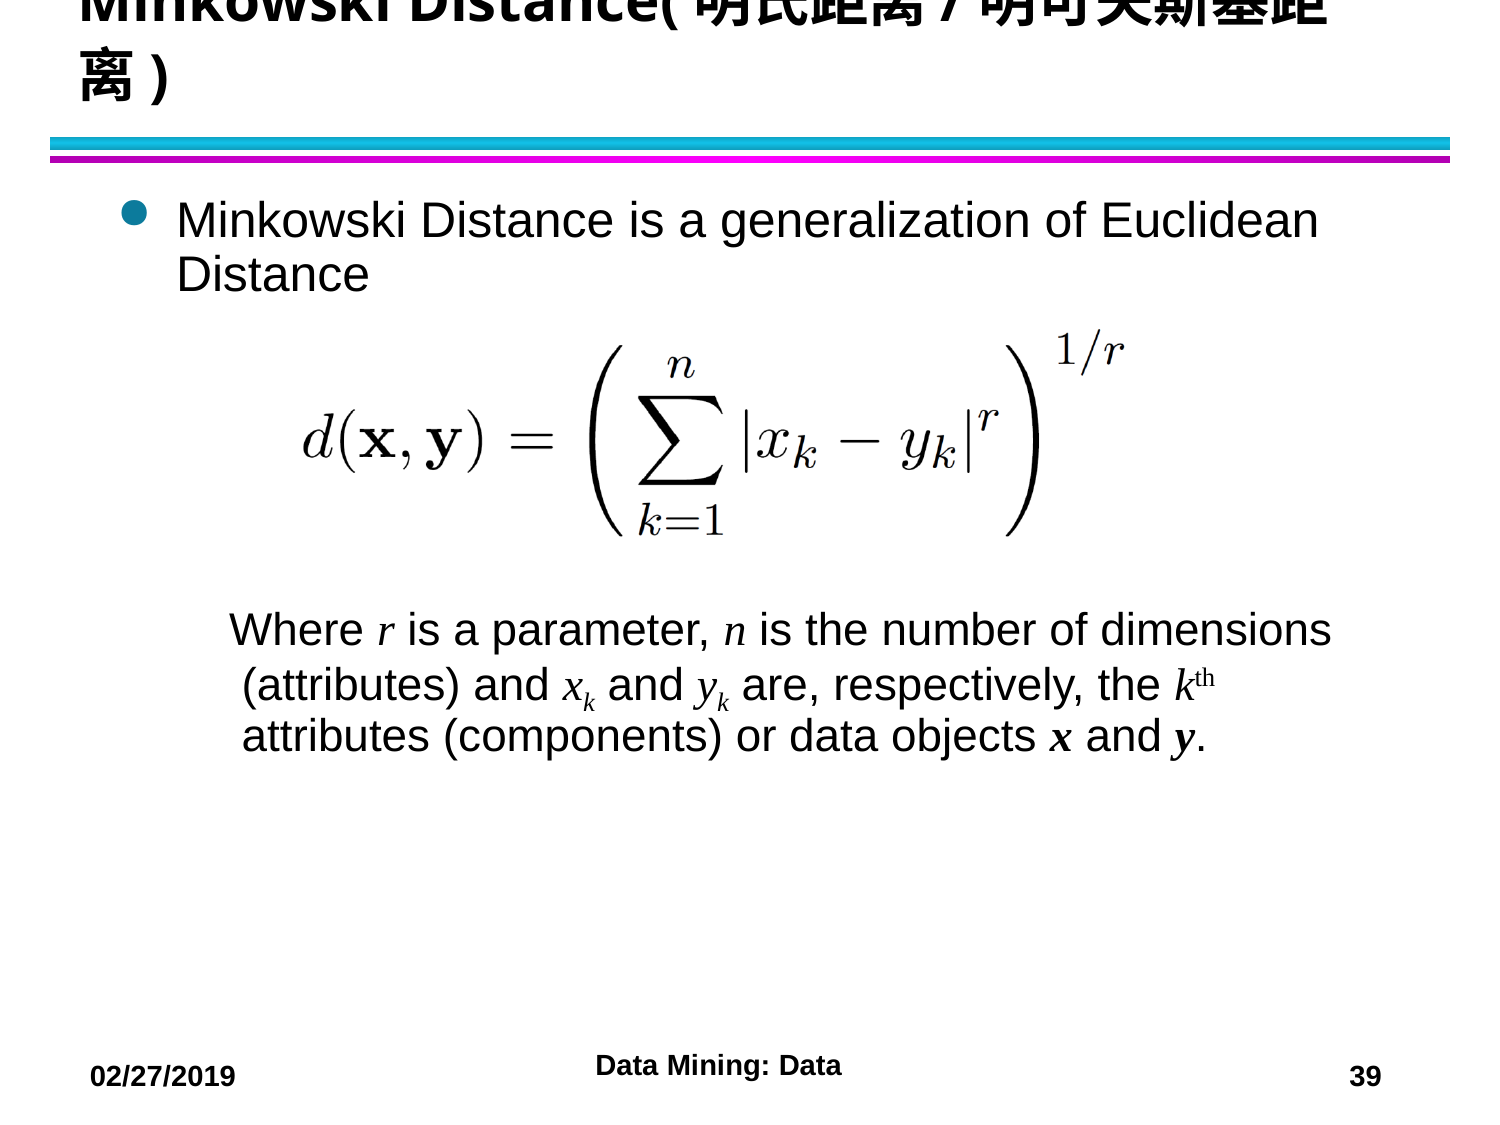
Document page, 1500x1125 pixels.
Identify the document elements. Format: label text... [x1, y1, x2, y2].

title Minkowski Distance(明氏距离/明可夫斯基距离) [62, 24, 1421, 116]
picture [292, 324, 1132, 551]
list Minkowski Distance is a generalization of Euclidean Distance Where r is a parameter, n is the number of dimensions (attributes) and xk and yk are, respectively, the kth attributes (components) or data objects x and y. [104, 187, 1418, 311]
